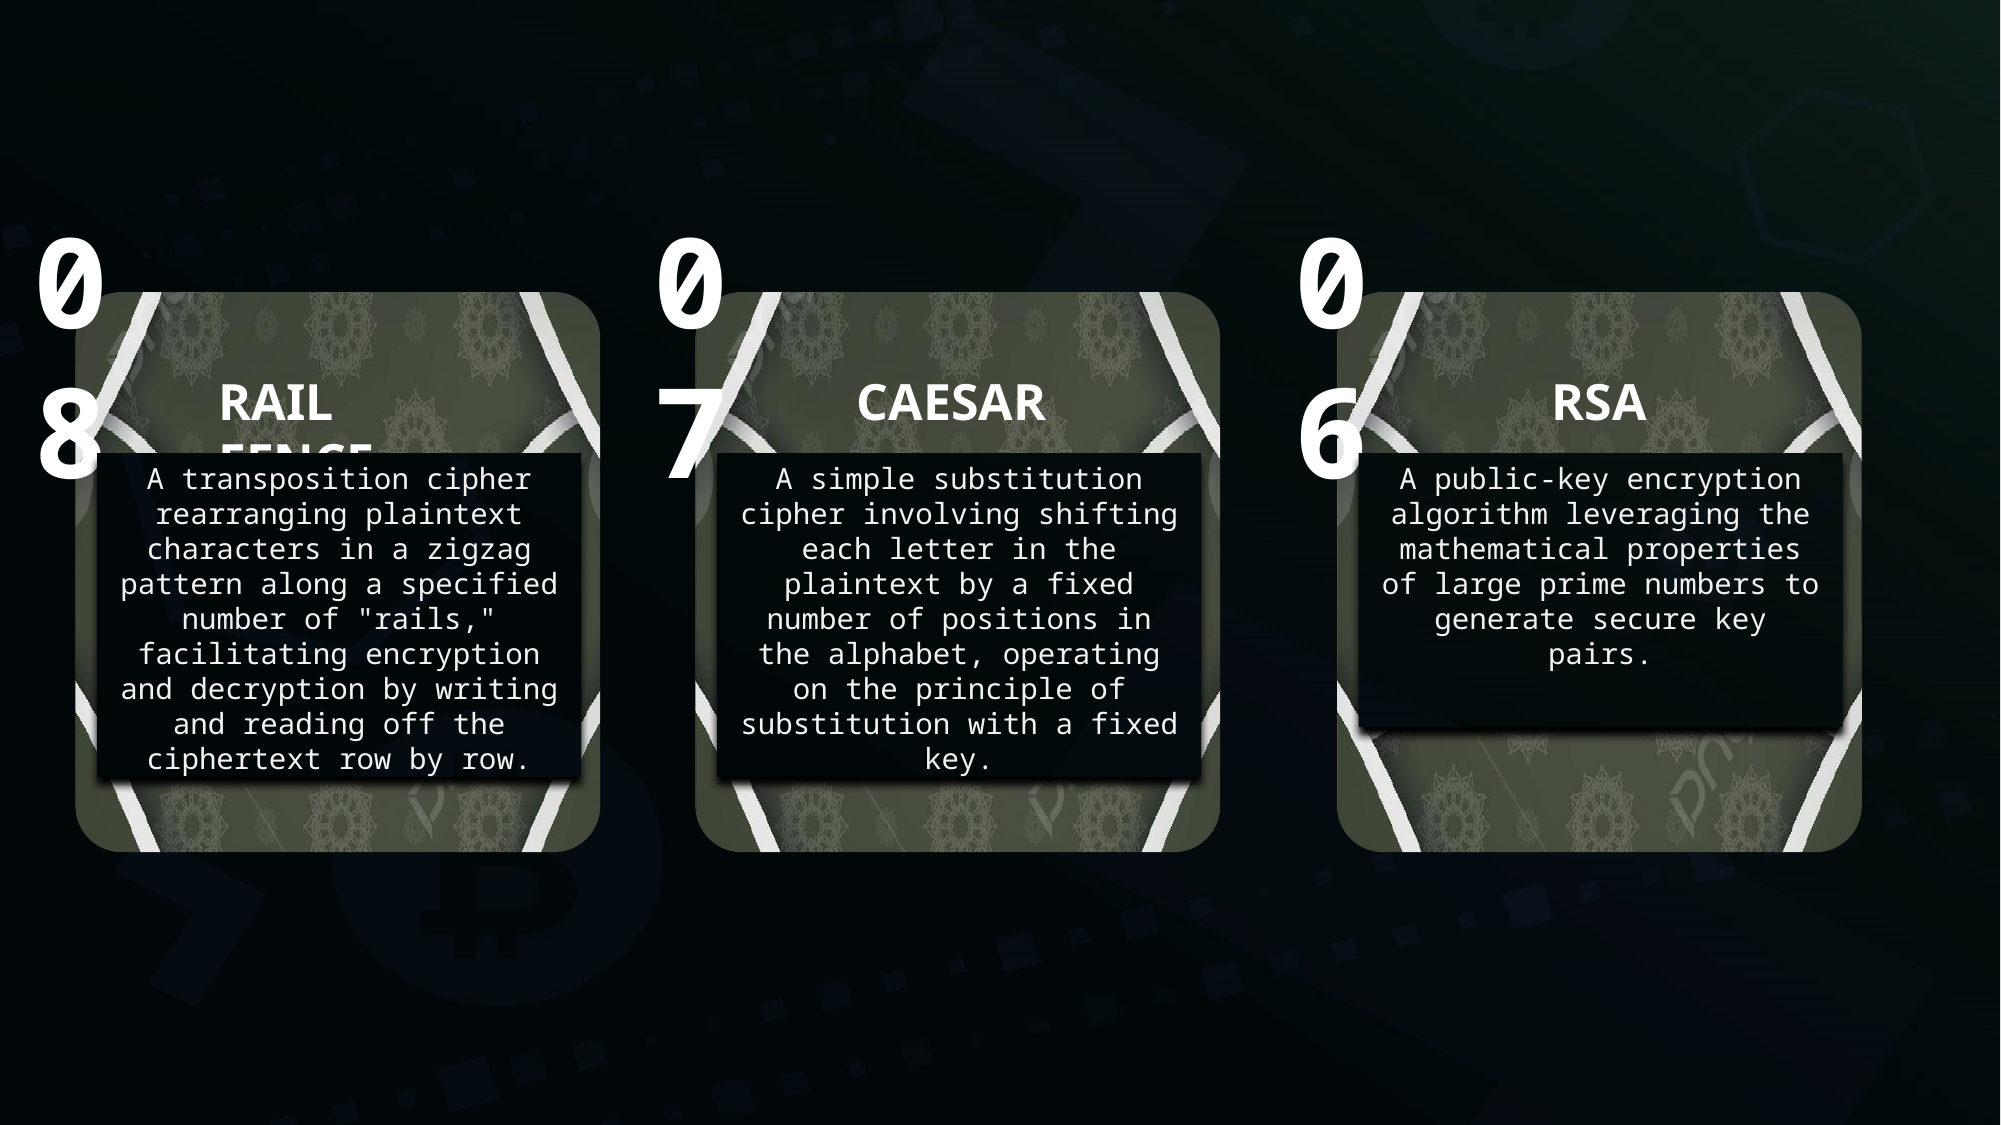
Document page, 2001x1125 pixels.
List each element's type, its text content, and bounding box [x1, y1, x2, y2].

text_box 08 [18, 196, 188, 512]
picture [0, 0, 2001, 1125]
text_box 06 [1280, 196, 1450, 512]
text_box 07 [638, 196, 808, 512]
